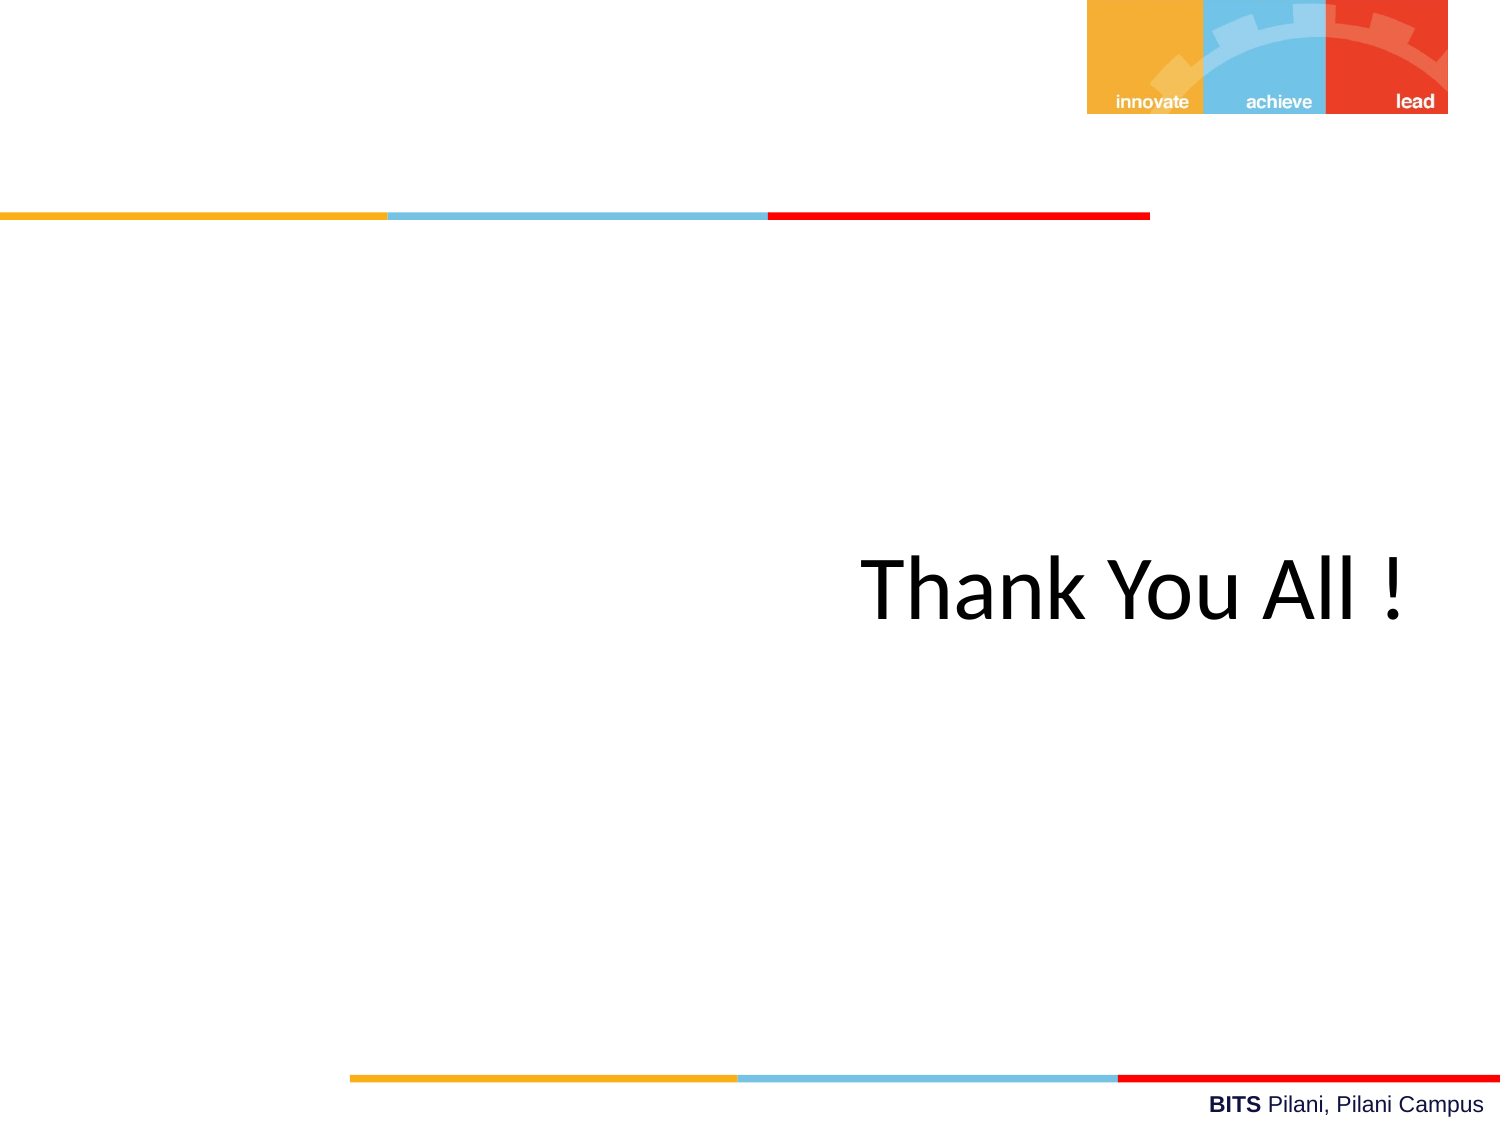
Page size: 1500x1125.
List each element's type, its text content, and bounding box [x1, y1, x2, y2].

picture [1087, 0, 1448, 114]
title Thank You All ! [858, 486, 1412, 677]
footer BITS Pilani, Pilani Campus [1207, 1089, 1488, 1125]
